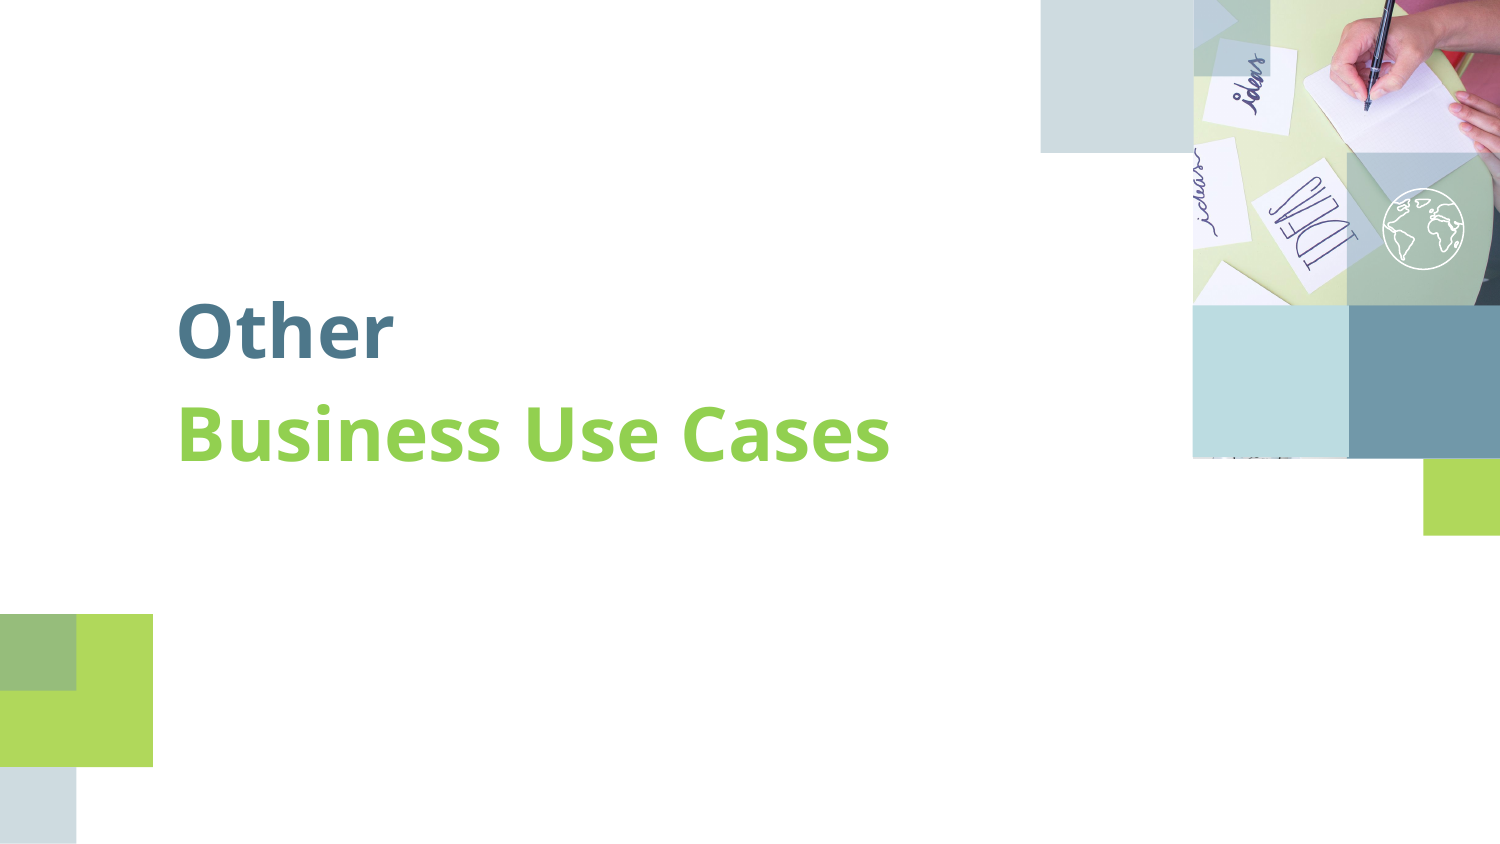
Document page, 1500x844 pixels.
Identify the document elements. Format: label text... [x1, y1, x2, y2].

subtitle Other Business Use Cases [160, 268, 1171, 513]
picture [1193, 0, 1500, 305]
text_box [1192, 305, 1349, 458]
